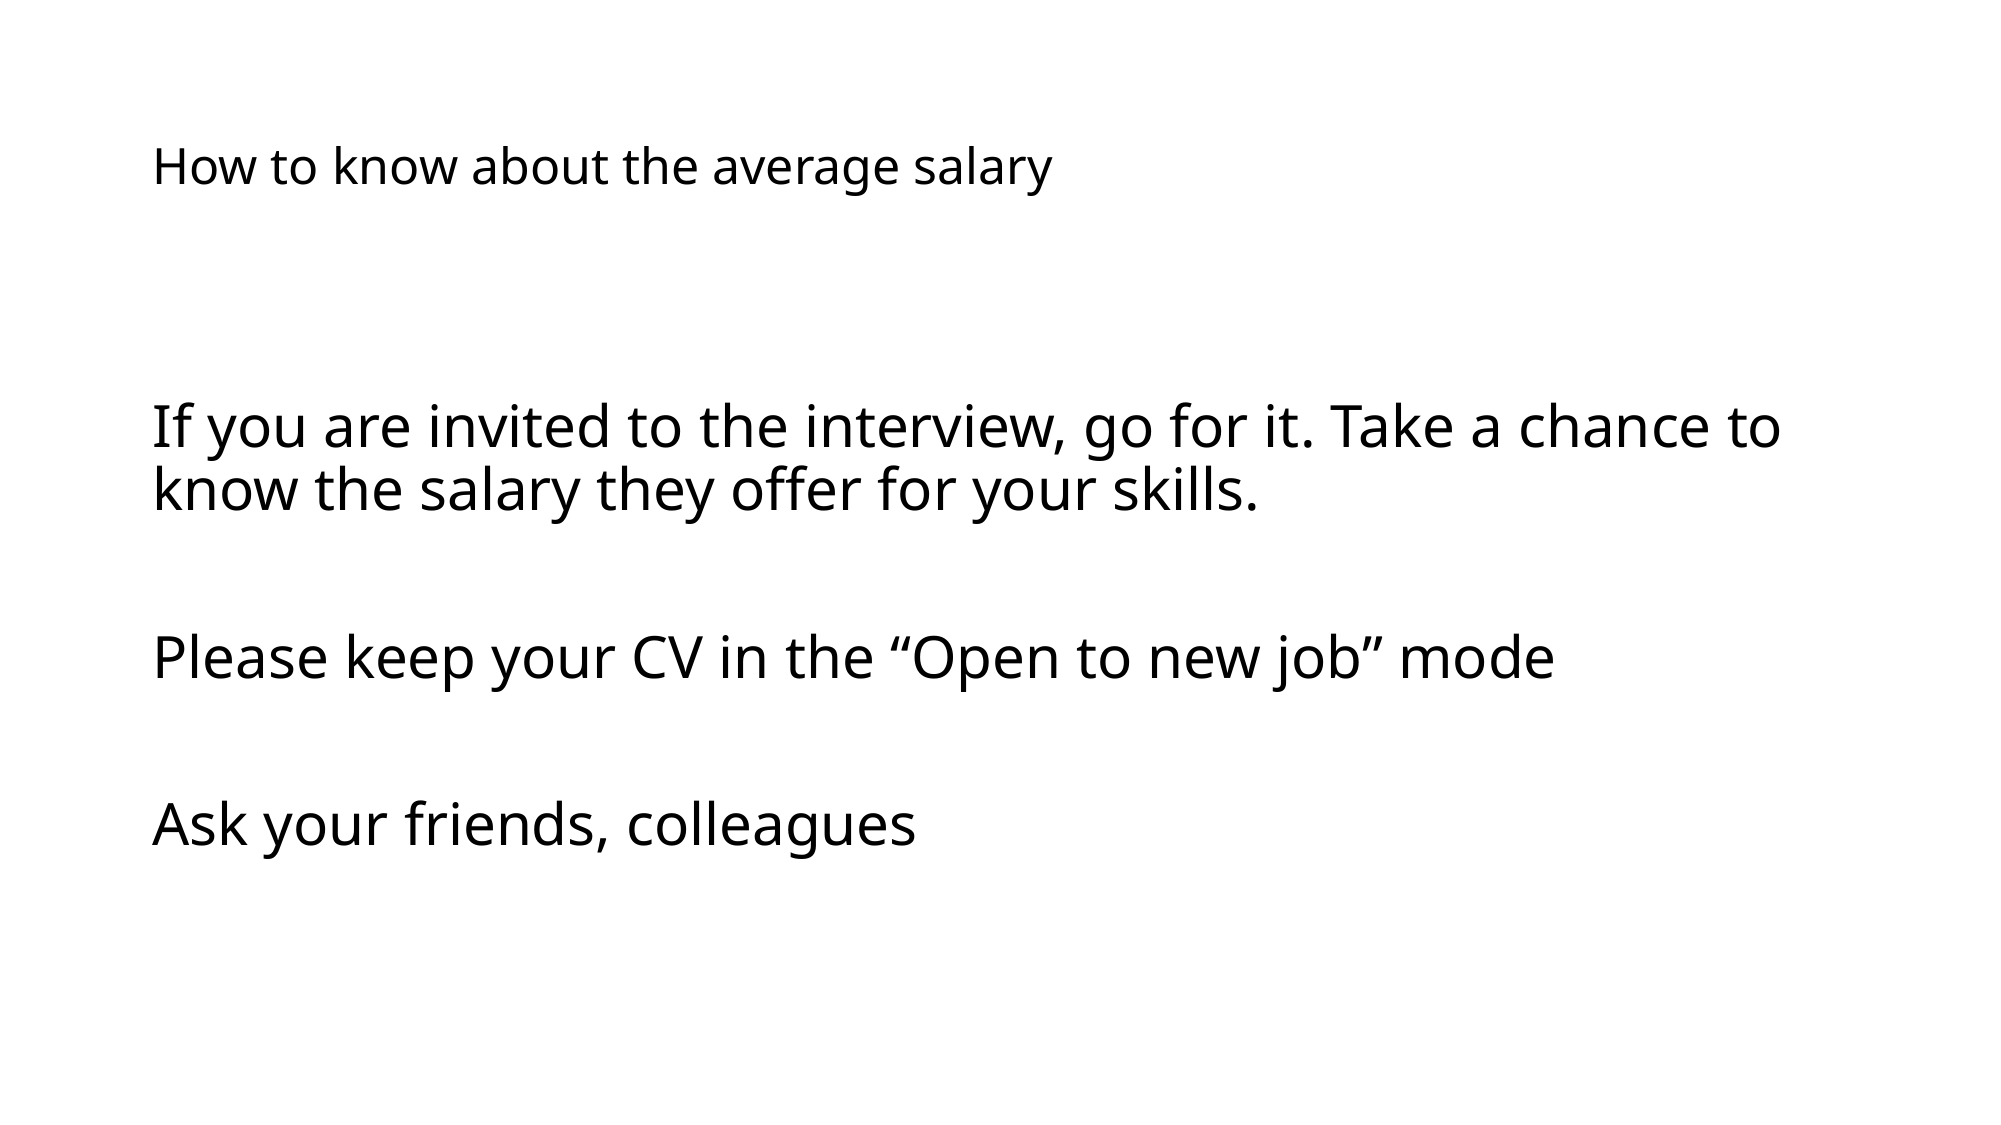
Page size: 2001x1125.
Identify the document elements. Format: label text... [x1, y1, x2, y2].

title How to know about the average salary [137, 59, 1863, 278]
list If you are invited to the interview, go for it. Take a chance to know the salary they offer for your skills. Please keep your CV in the “Open to new job” mode Ask your friends, colleagues [137, 299, 1863, 1014]
